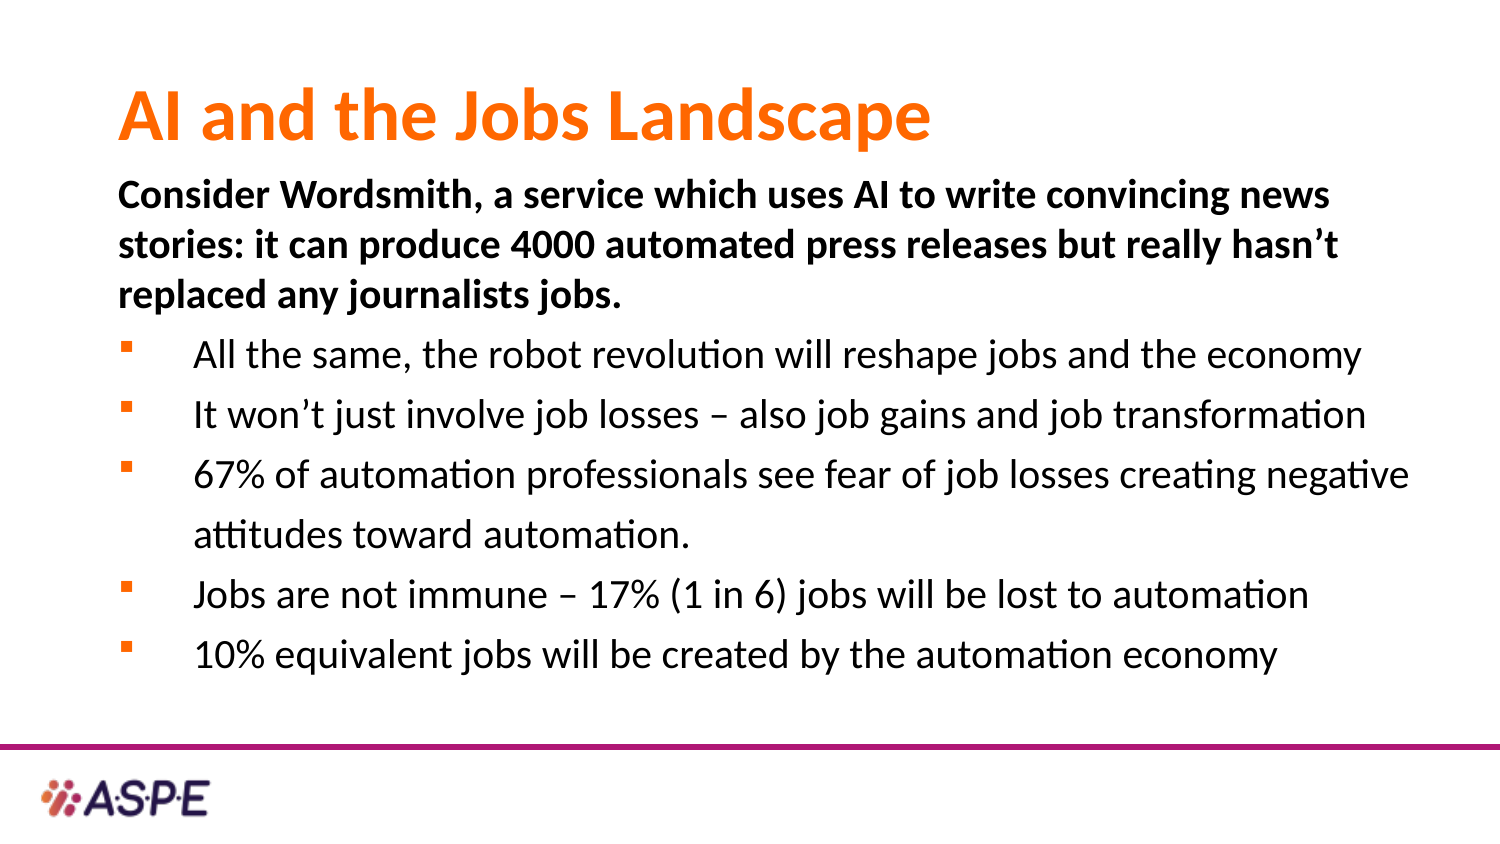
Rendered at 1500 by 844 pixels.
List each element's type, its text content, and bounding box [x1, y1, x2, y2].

picture [37, 776, 213, 822]
list Consider Wordsmith, a service which uses AI to write convincing news stories: it can produce 4000 automated press releases but really hasn’t replaced any journalists jobs. All the same, the robot revolution will reshape jobs and the economy It won’t just involve job losses – also job gains and job transformation 67% of automation professionals see fear of job losses creating negative attitudes toward automation. Jobs are not immune – 17% (1 in 6) jobs will be lost to automation 10% equivalent jobs will be created by the automation economy [103, 159, 1463, 760]
title AI and the Jobs Landscape [103, 44, 1397, 159]
